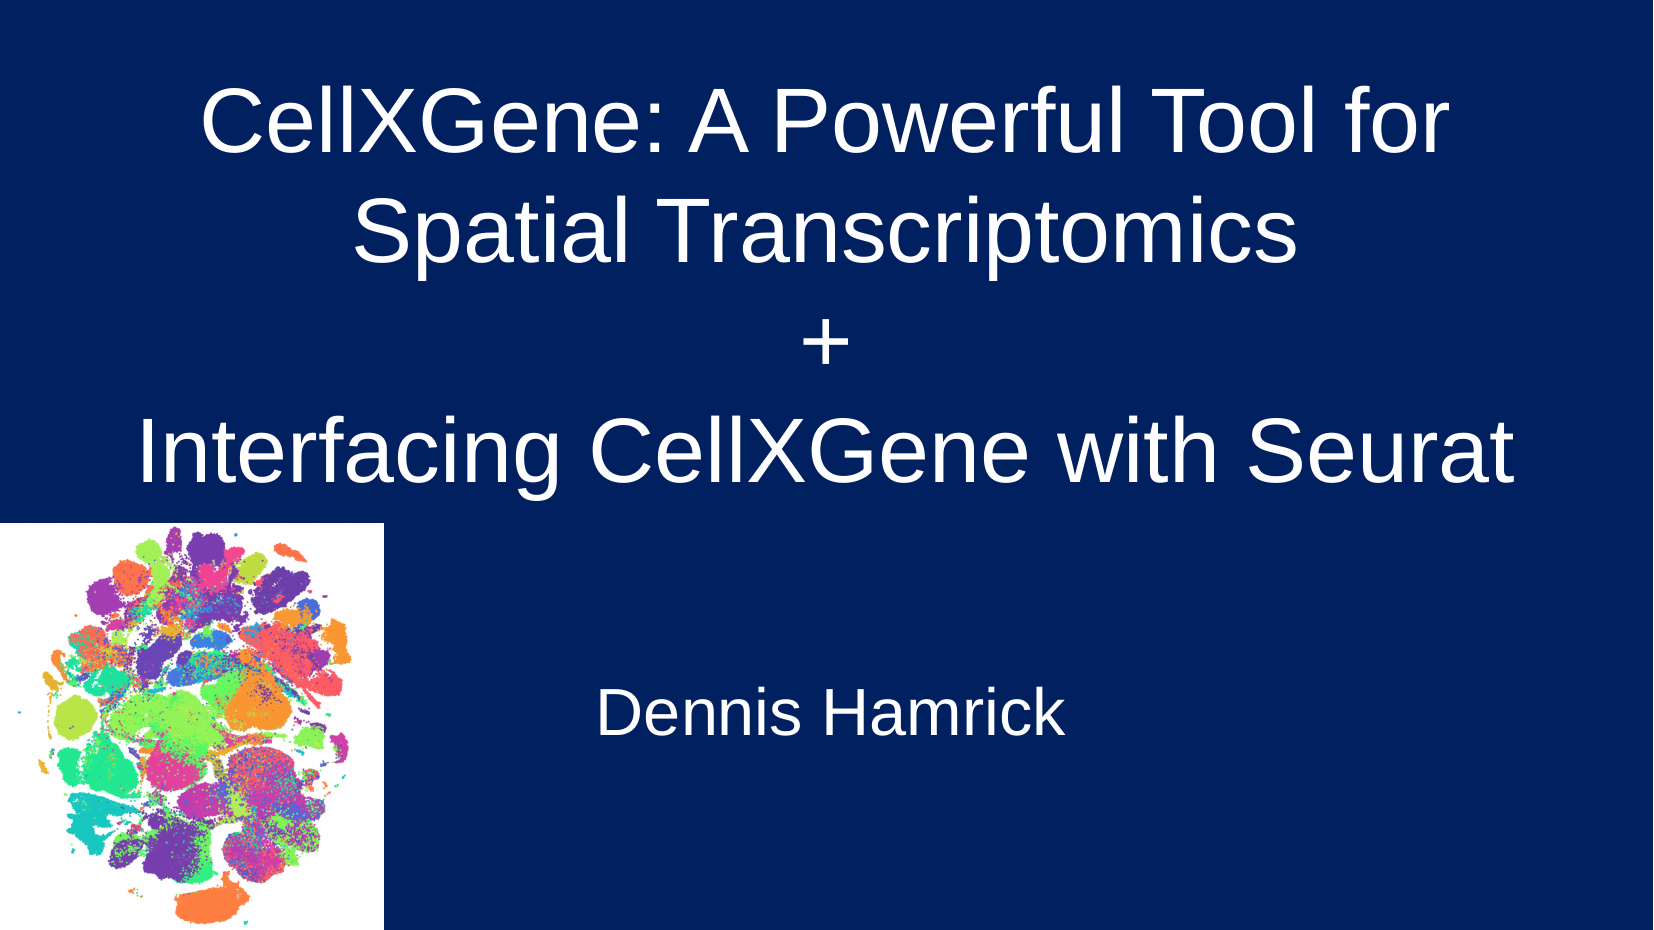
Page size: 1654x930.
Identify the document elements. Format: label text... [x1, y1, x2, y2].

subtitle Dennis Hamrick [387, 592, 1575, 825]
picture [0, 523, 384, 930]
title CellXGene: A Powerful Tool for Spatial Transcriptomics + Interfacing CellXGene with Seurat [82, 37, 1571, 525]
